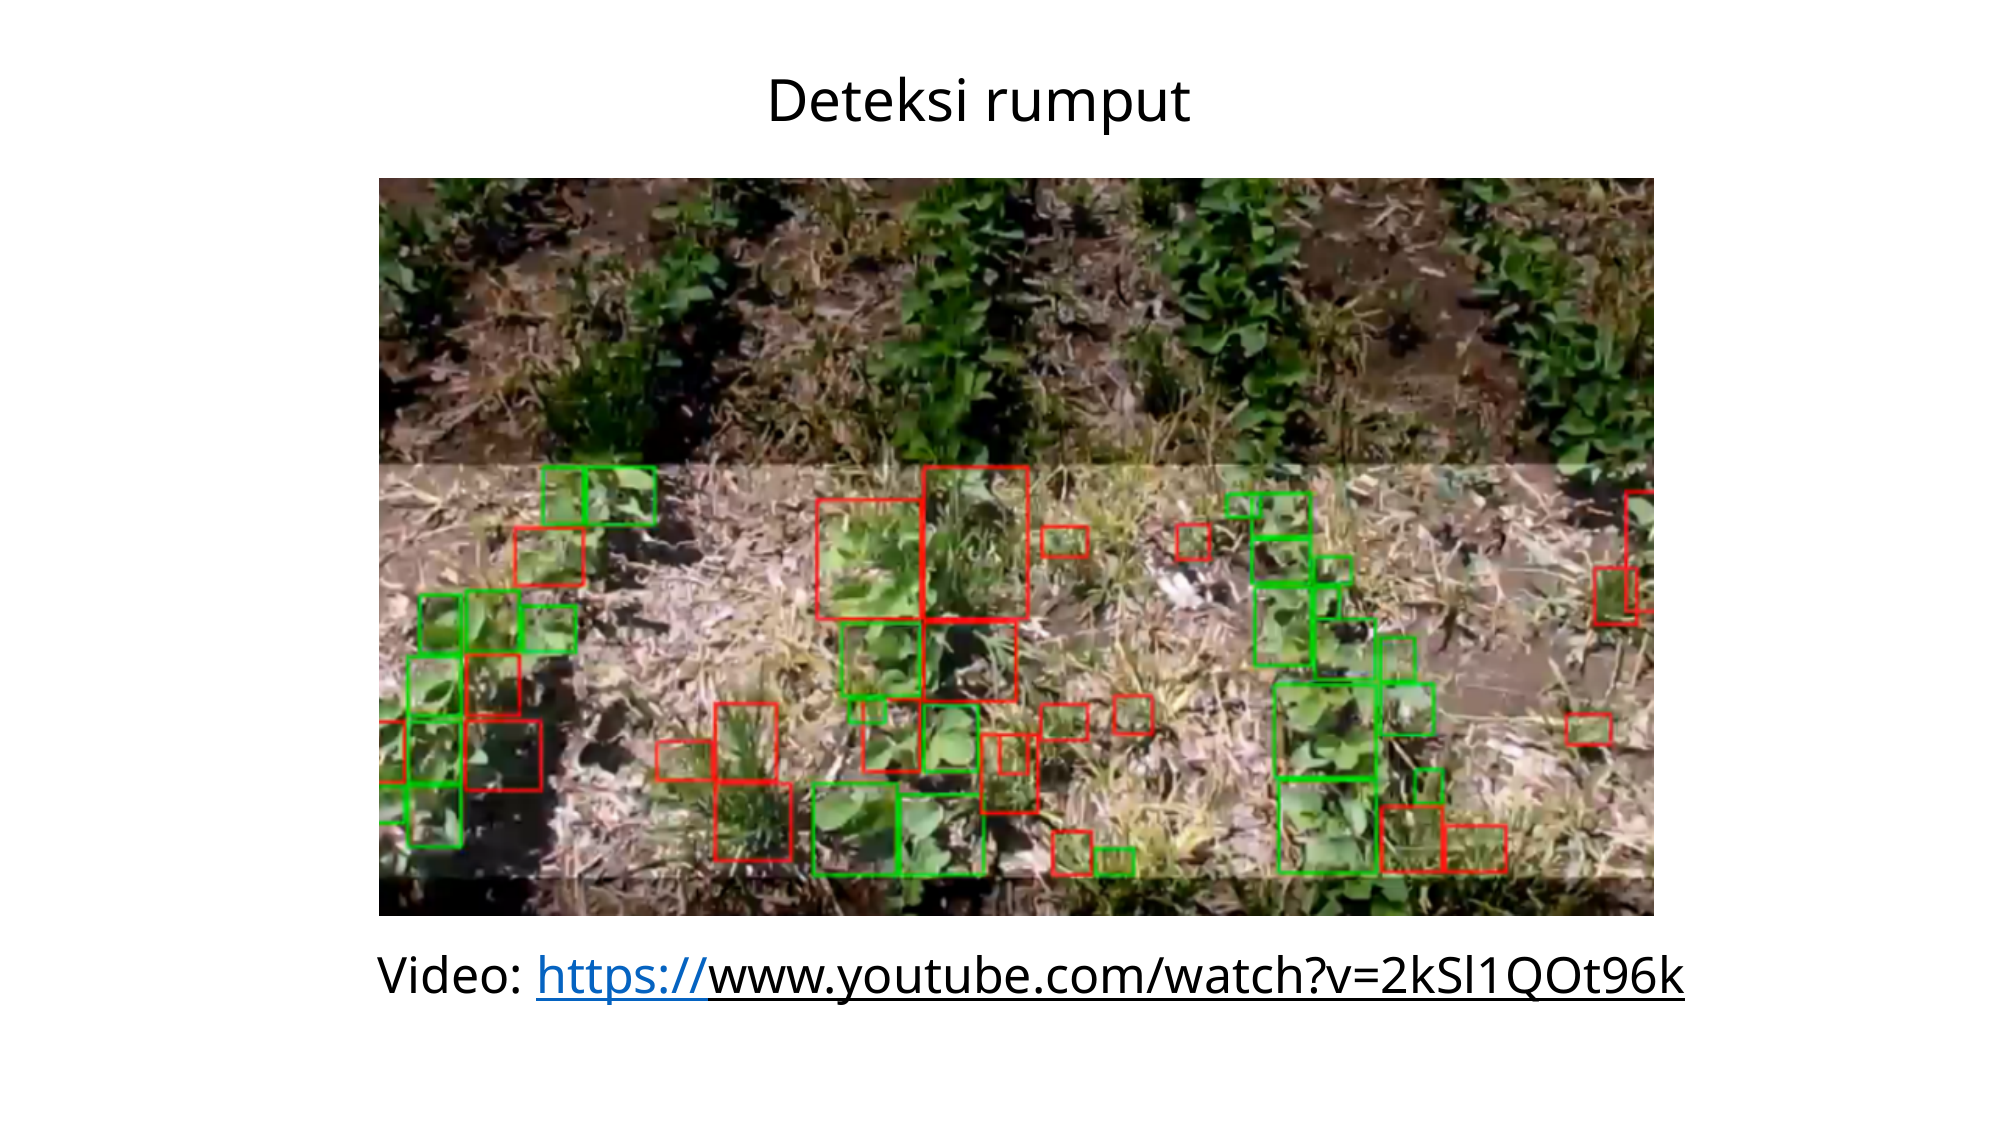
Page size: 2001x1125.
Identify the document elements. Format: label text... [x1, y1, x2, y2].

text_box Video: https://www.youtube.com/watch?v=2kSl1QOt96k [362, 936, 1714, 1020]
text_box Deteksi rumput [751, 56, 1207, 141]
picture [379, 178, 1654, 916]
